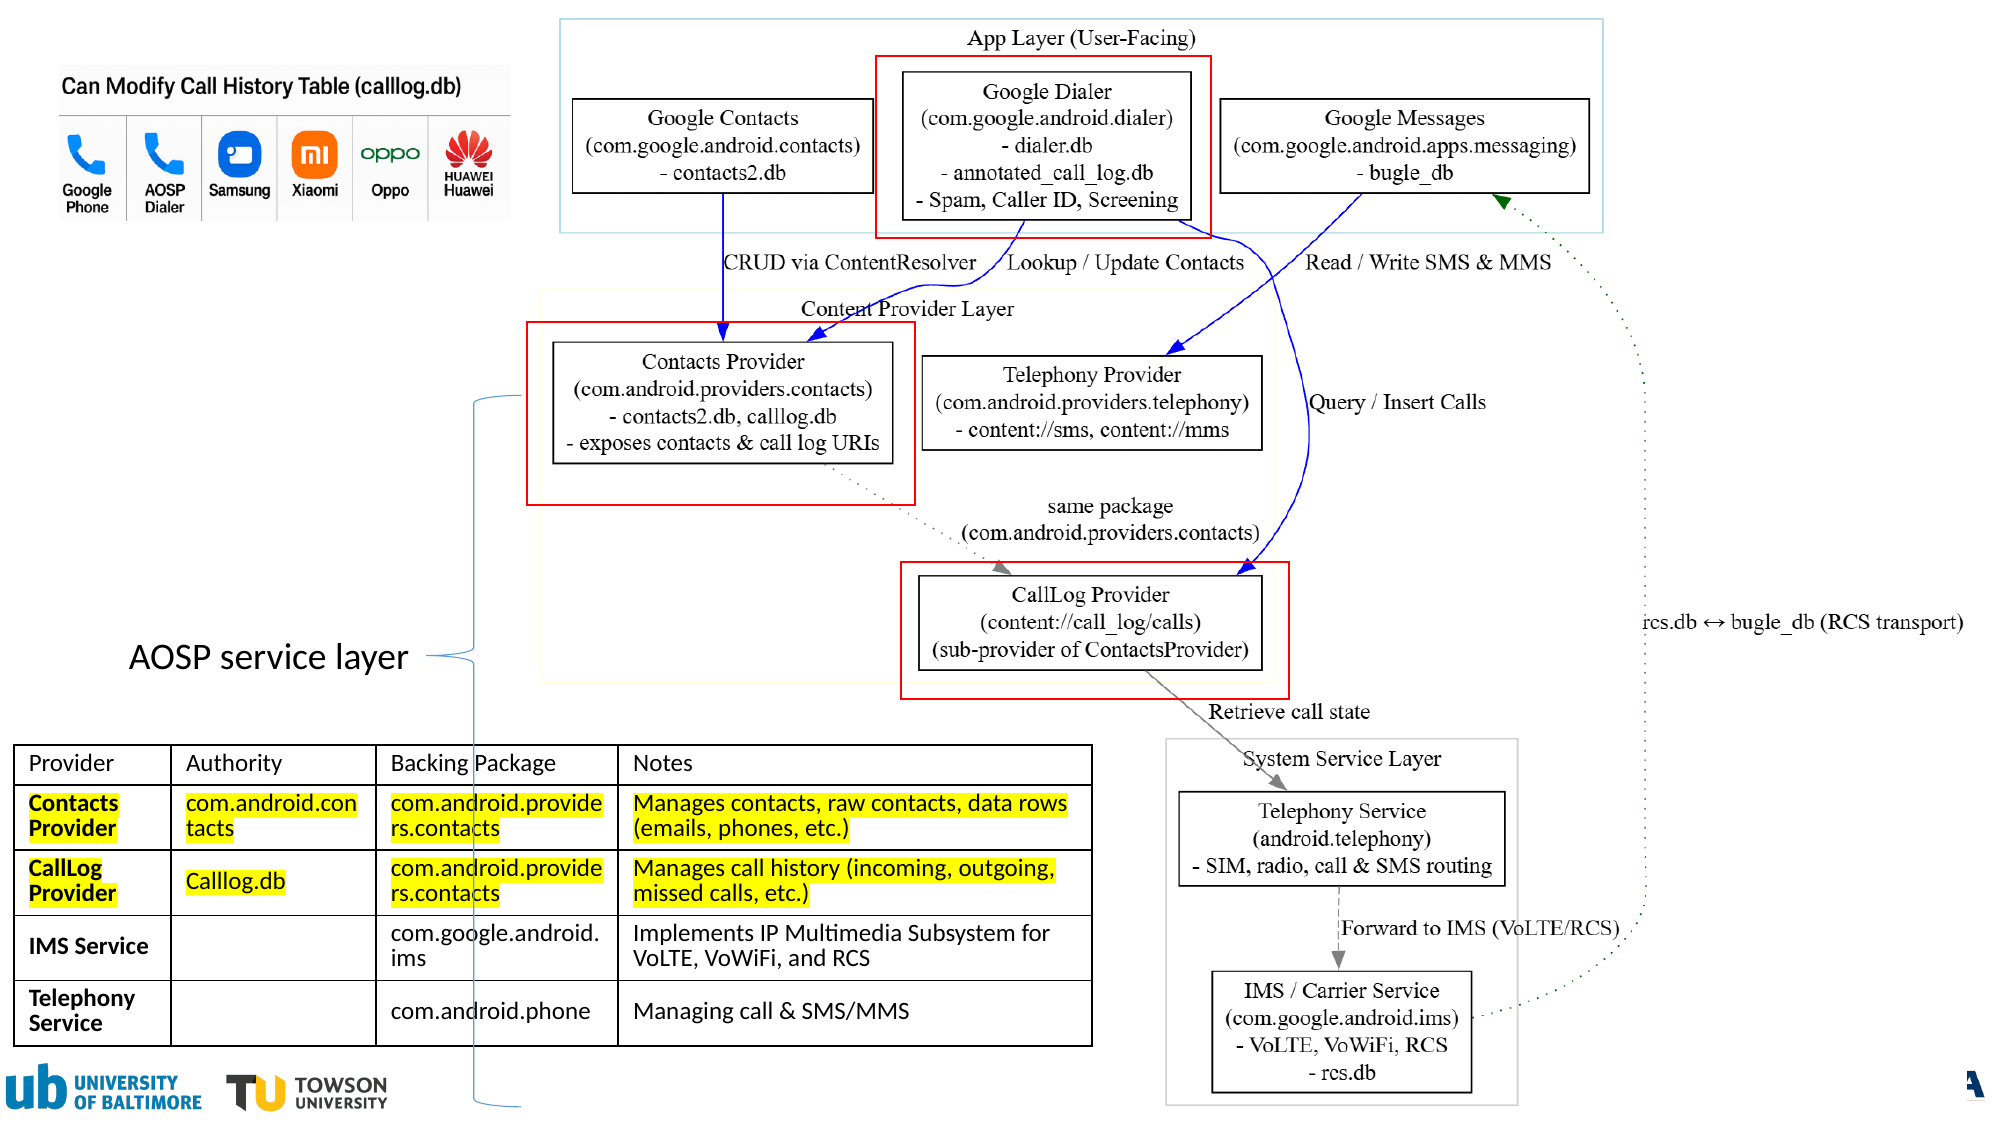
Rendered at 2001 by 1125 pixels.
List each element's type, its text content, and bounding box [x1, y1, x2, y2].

table_cell com.android.contacts [172, 786, 375, 849]
table_header Authority [172, 746, 375, 784]
picture [521, 0, 1986, 1125]
table_cell [172, 981, 375, 1045]
table_cell com.google.android.ims [377, 916, 473, 980]
table_header Backing Package [377, 746, 473, 784]
table_cell com.android.providers.contacts [377, 786, 473, 849]
text_box [426, 407, 521, 1108]
table_cell Calllog.db [172, 851, 375, 915]
table_cell Contacts Provider [15, 786, 170, 849]
table_cell CallLog Provider [15, 851, 170, 915]
table_cell [172, 916, 375, 980]
table_header Provider [15, 746, 170, 784]
picture [0, 1031, 407, 1125]
table_cell com.android.phone [377, 981, 473, 1045]
table_cell Telephony Service [15, 981, 170, 1045]
table_cell IMS Service [15, 916, 170, 980]
picture [54, 65, 511, 221]
table_cell com.android.providers.contacts [377, 851, 473, 915]
text_box AOSP service layer [114, 624, 425, 685]
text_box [265, 249, 538, 407]
